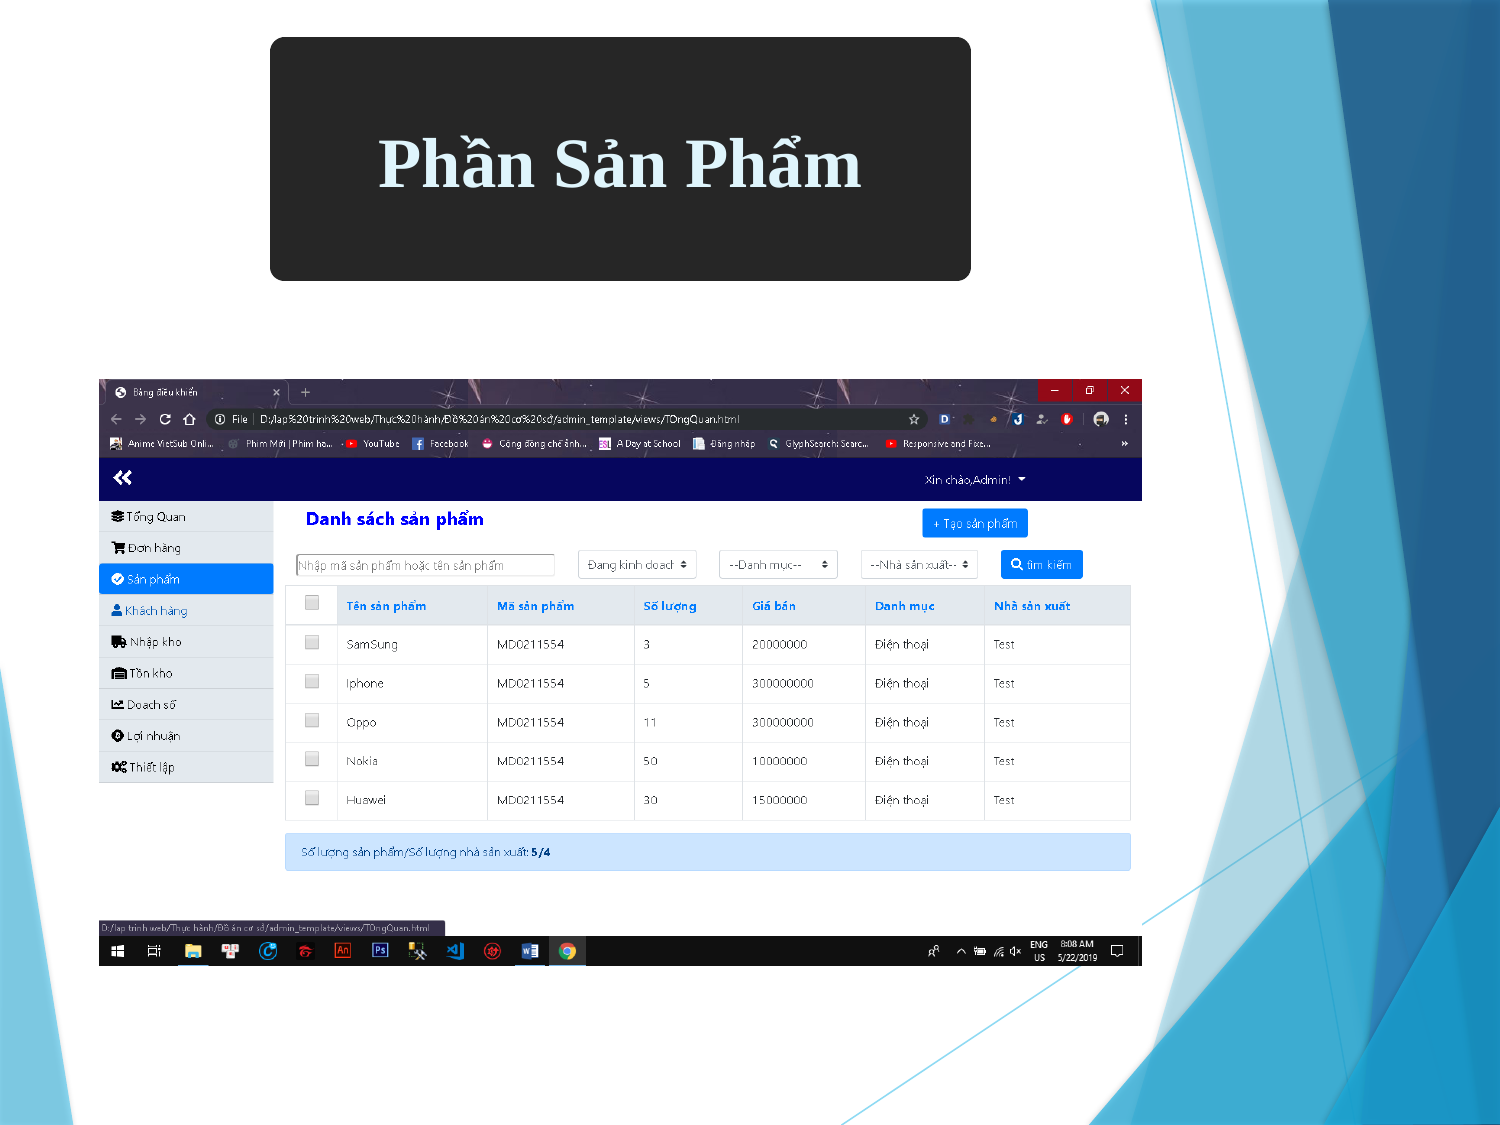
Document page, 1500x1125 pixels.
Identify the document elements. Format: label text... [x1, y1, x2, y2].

title Phần Sản Phẩm [284, 51, 957, 268]
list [99, 379, 1142, 967]
